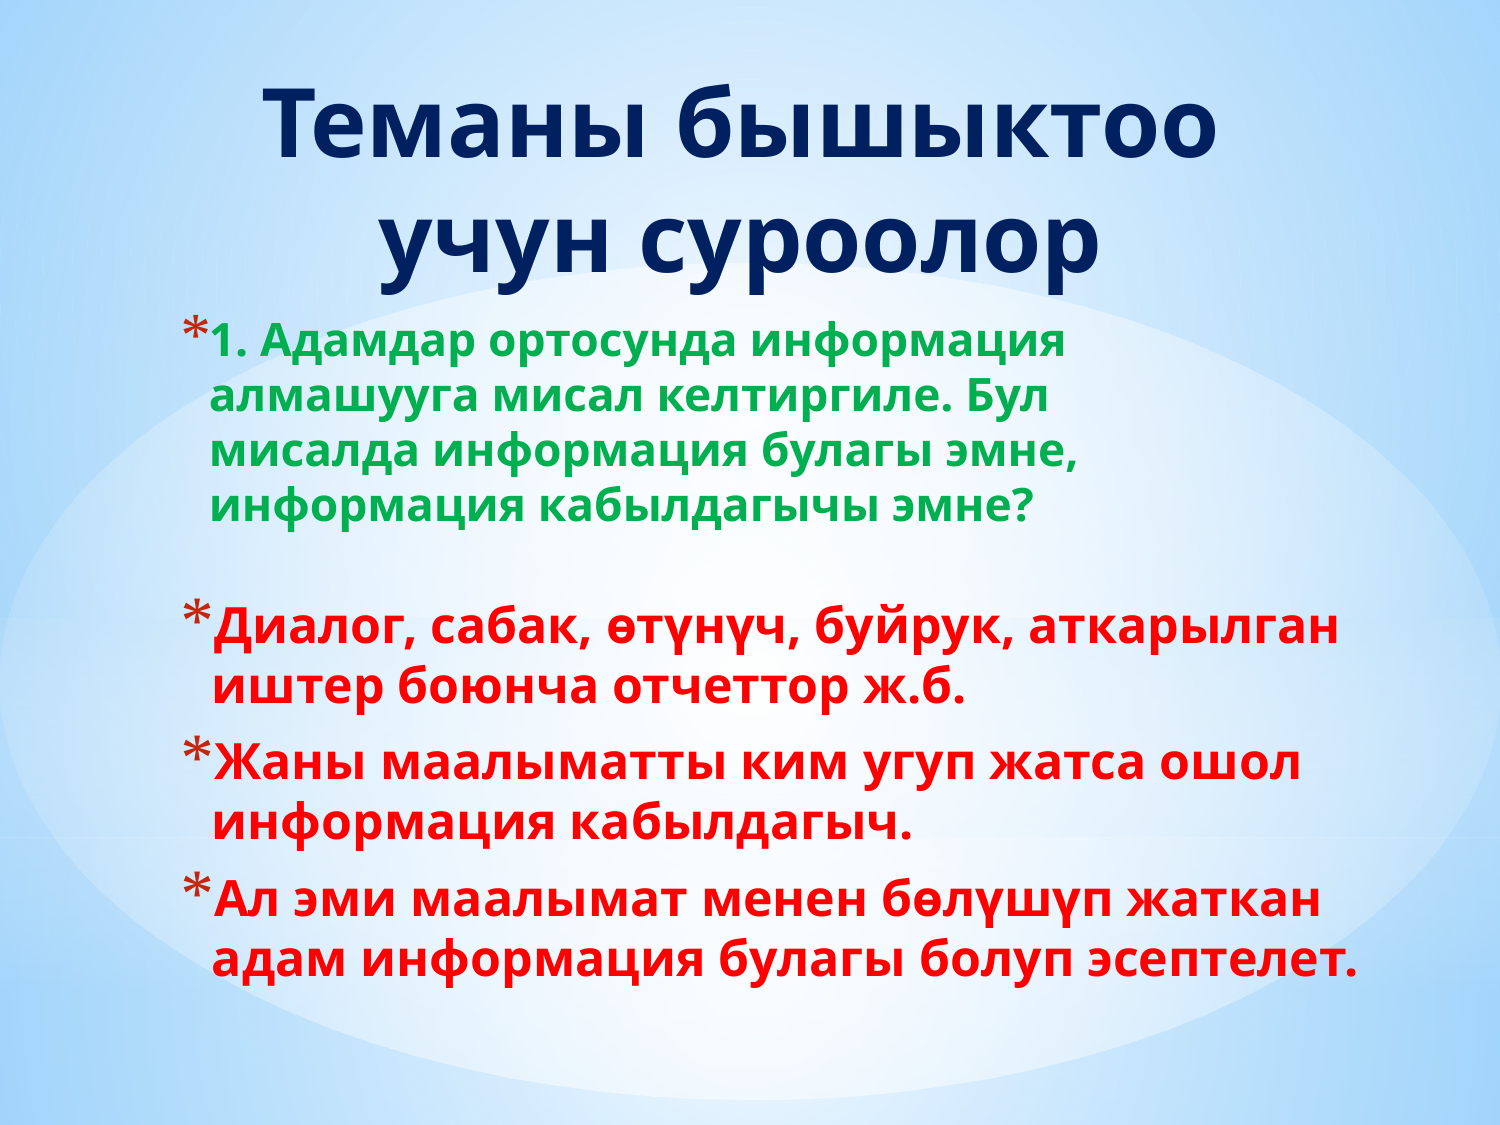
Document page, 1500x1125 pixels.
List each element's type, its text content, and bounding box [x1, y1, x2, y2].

title Теманы бышыктоо учун суроолор [206, 54, 1275, 243]
list 1. Адамдар ортосунда информация алмашууга мисал келтиргиле. Бул мисалда информация булагы эмне, информация кабылдагычы эмне? [159, 302, 1282, 539]
text_box Диалог, сабак, өтүнүч, буйрук, аткарылган иштер боюнча отчеттор ж.б. Жаны маалыматты ким угуп жатса ошол информация кабылдагыч. Ал эми маалымат менен бөлүшүп жаткан адам информация булагы болуп эсептелет. [159, 586, 1388, 1035]
